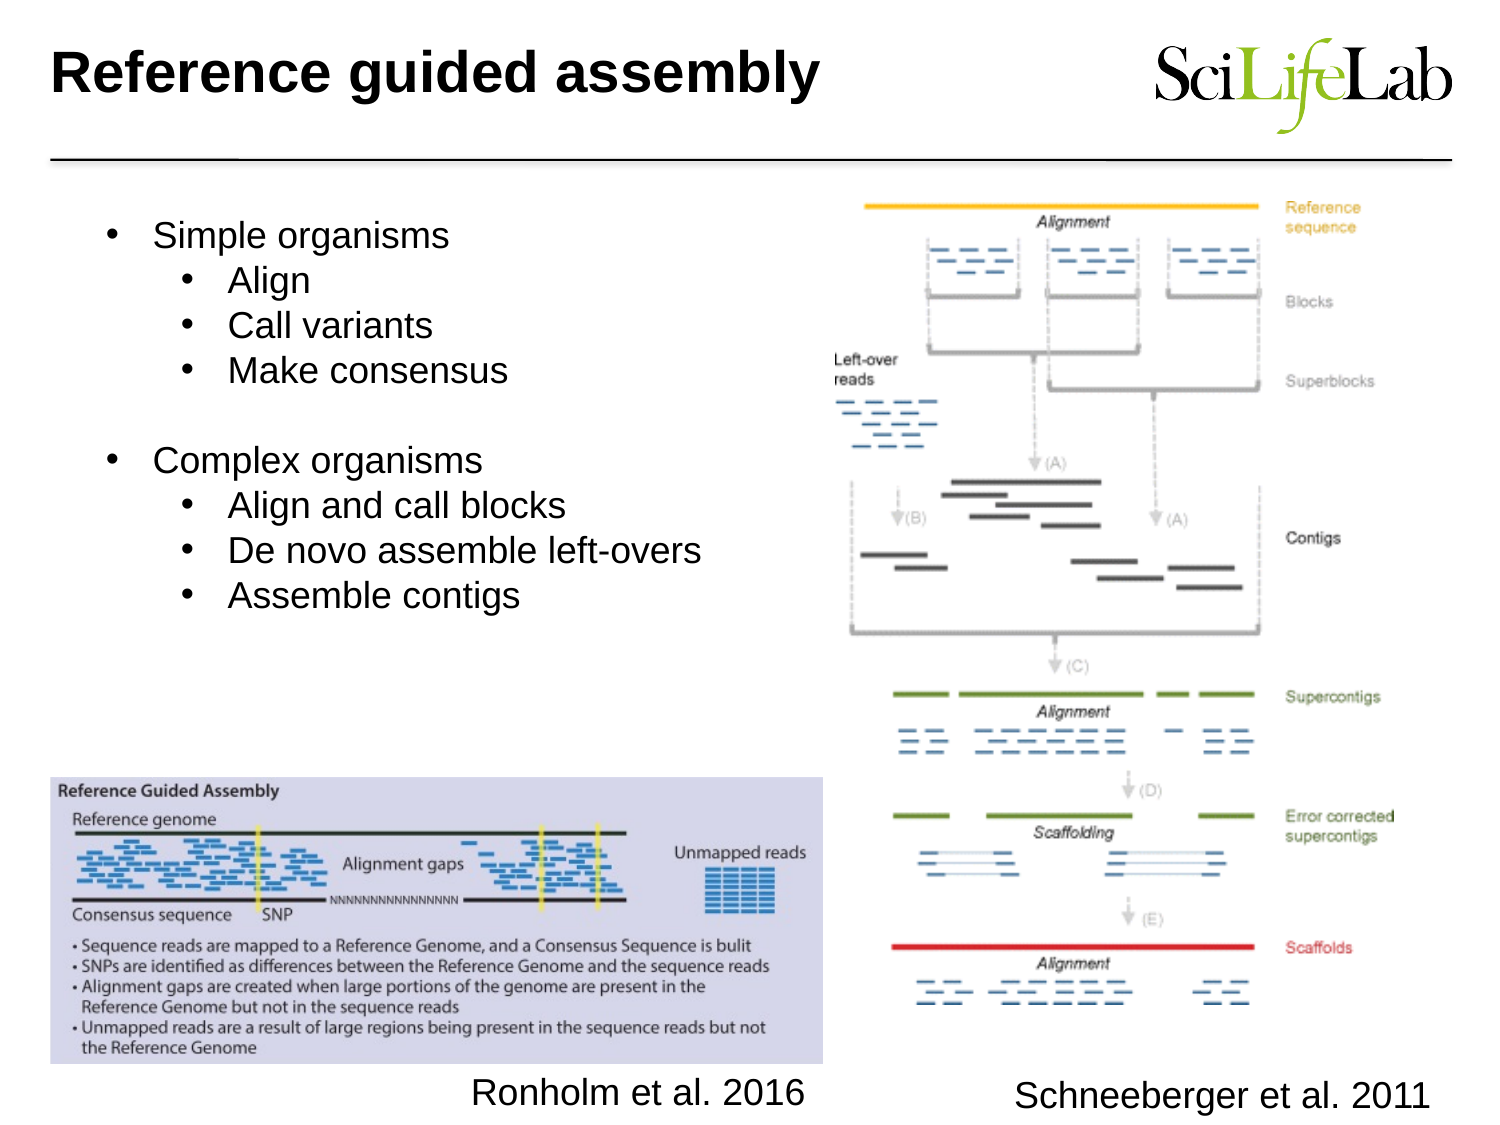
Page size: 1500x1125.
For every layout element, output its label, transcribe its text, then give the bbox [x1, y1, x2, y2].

text_box Ronholm et al. 2016 [456, 1072, 821, 1121]
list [50, 766, 824, 1064]
text_box Schneeberger et al. 2011 [999, 1063, 1447, 1123]
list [782, 201, 1446, 1006]
title Reference guided assembly [50, 34, 1075, 128]
picture [1156, 38, 1452, 134]
text_box Simple organisms Align Call variants Make consensus Complex organisms Align and call blocks De novo assemble left-overs Assemble contigs [91, 204, 717, 624]
